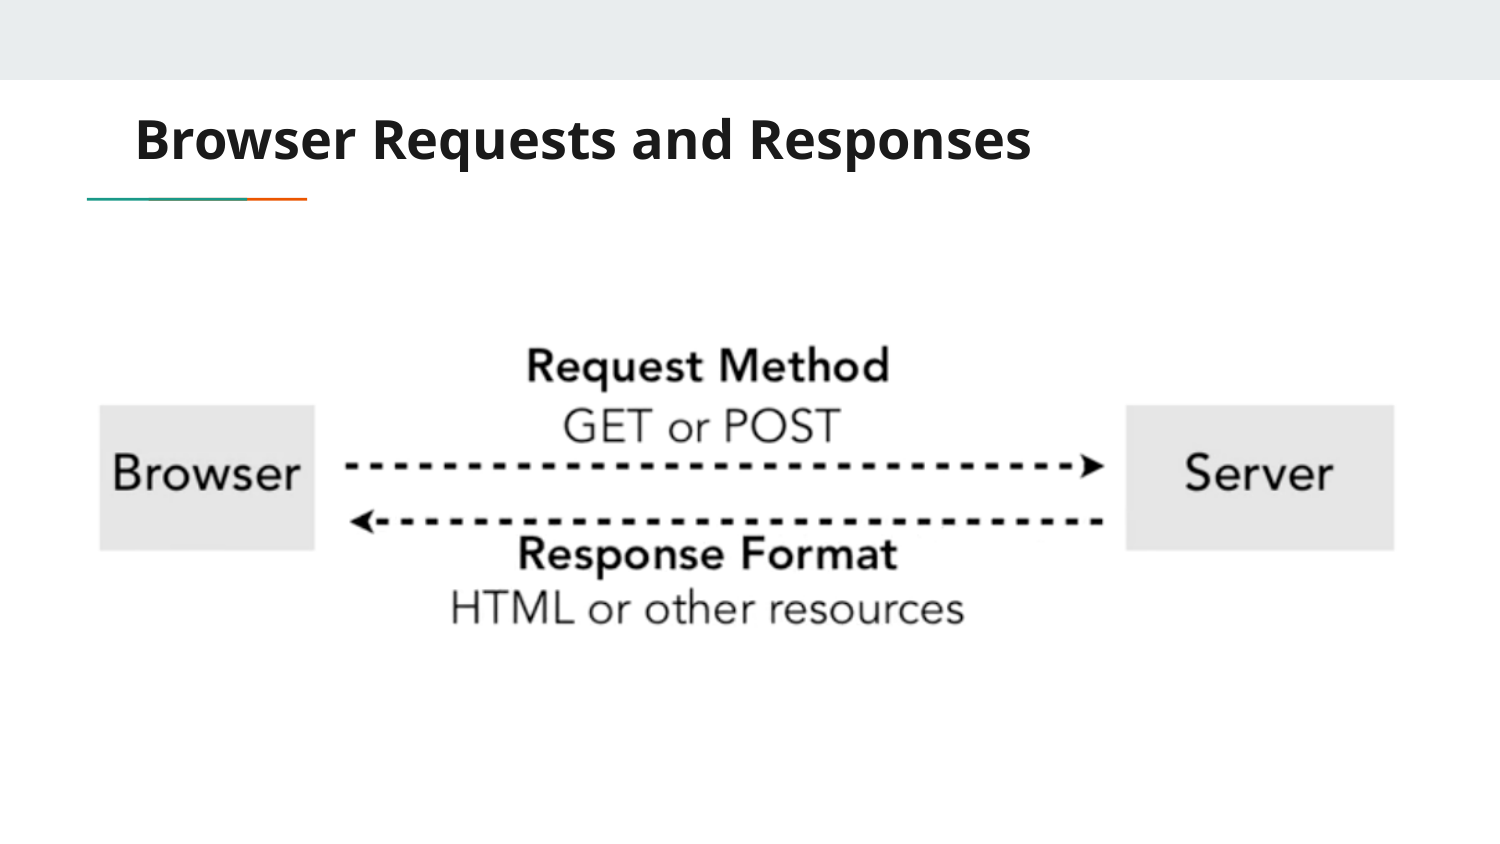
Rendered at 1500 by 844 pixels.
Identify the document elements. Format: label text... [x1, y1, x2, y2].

picture [37, 282, 1488, 705]
title Browser Requests and Responses [119, 89, 1381, 178]
